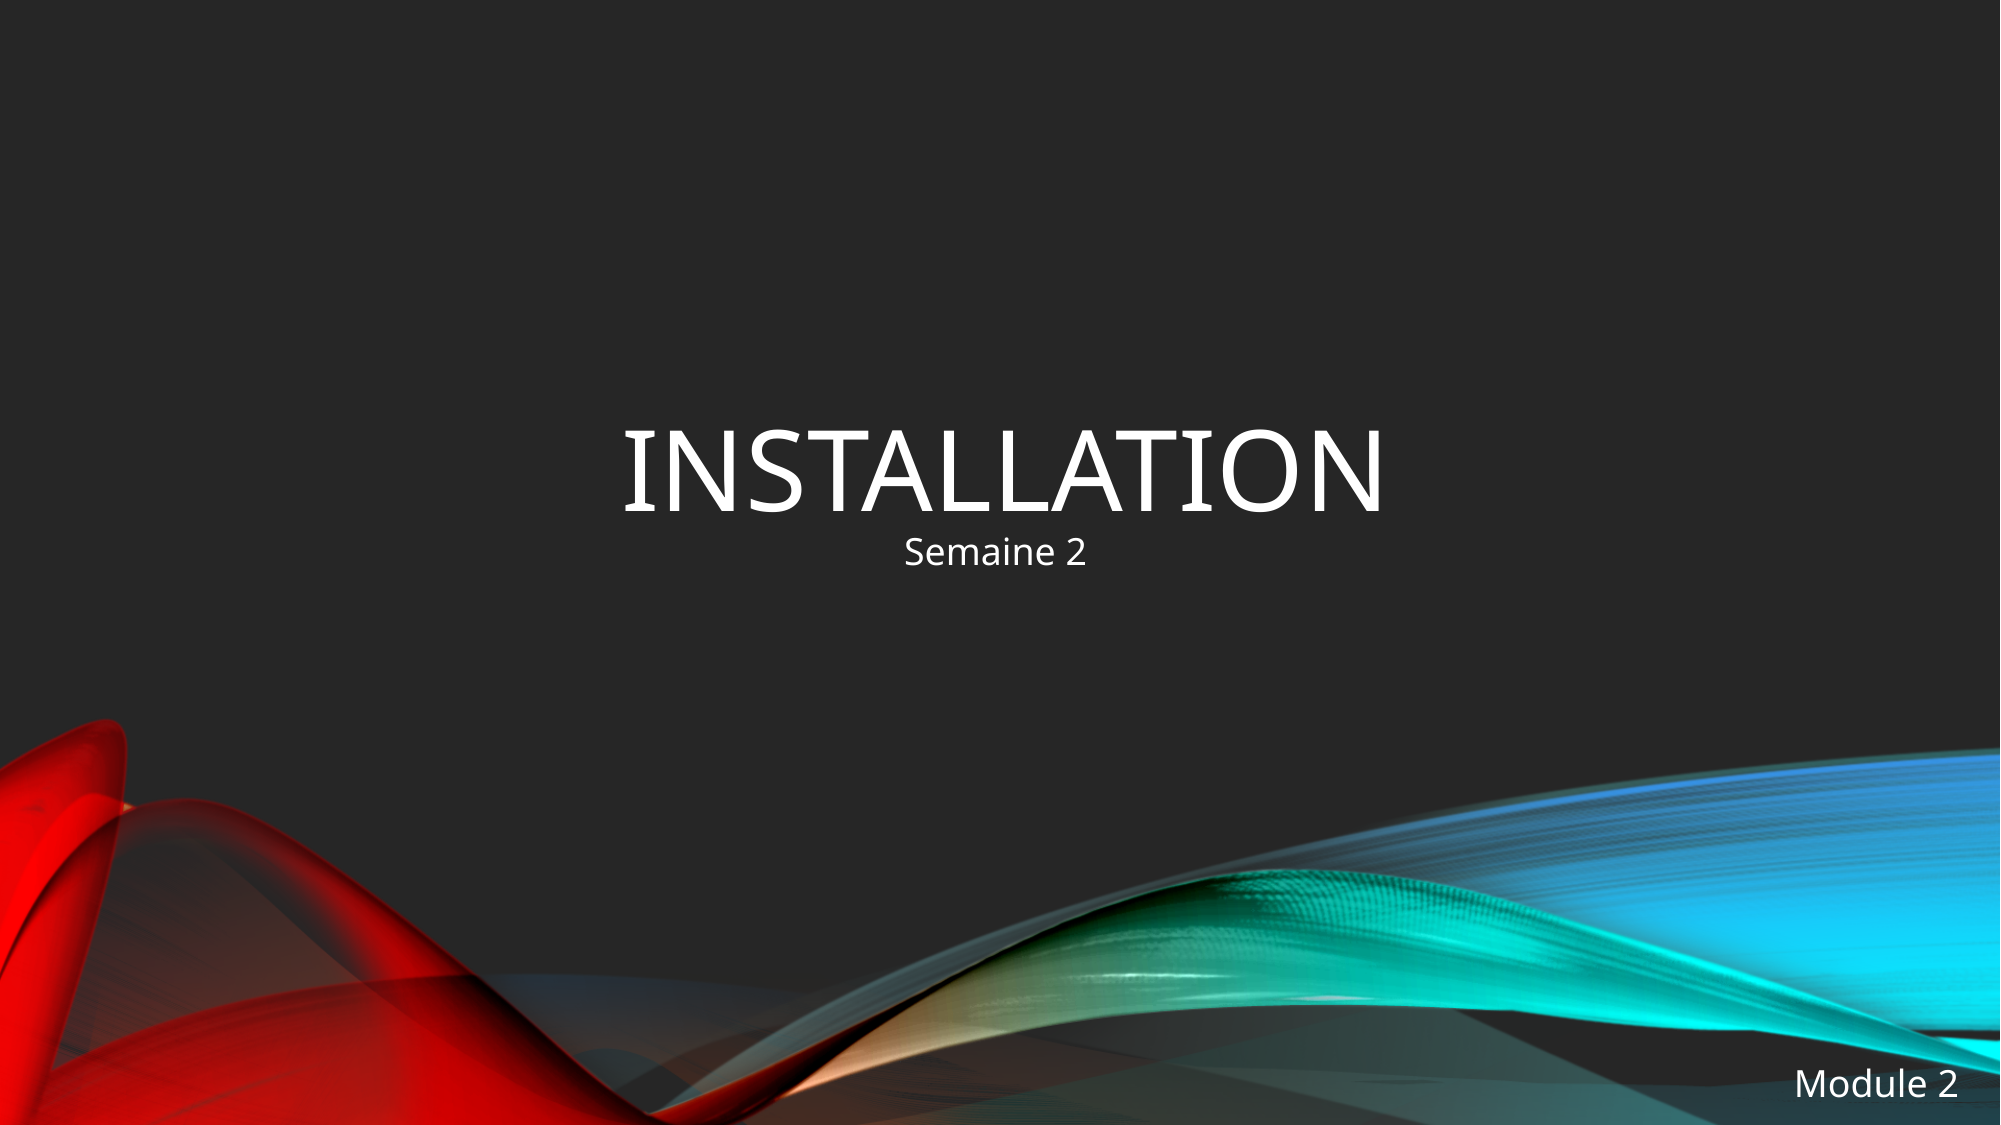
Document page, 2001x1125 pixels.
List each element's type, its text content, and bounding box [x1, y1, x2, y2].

title Installation [578, 317, 1463, 544]
picture [0, 717, 2000, 1125]
text_box Semaine 2 [889, 520, 1152, 581]
text_box Module 2 [1779, 1052, 2000, 1112]
